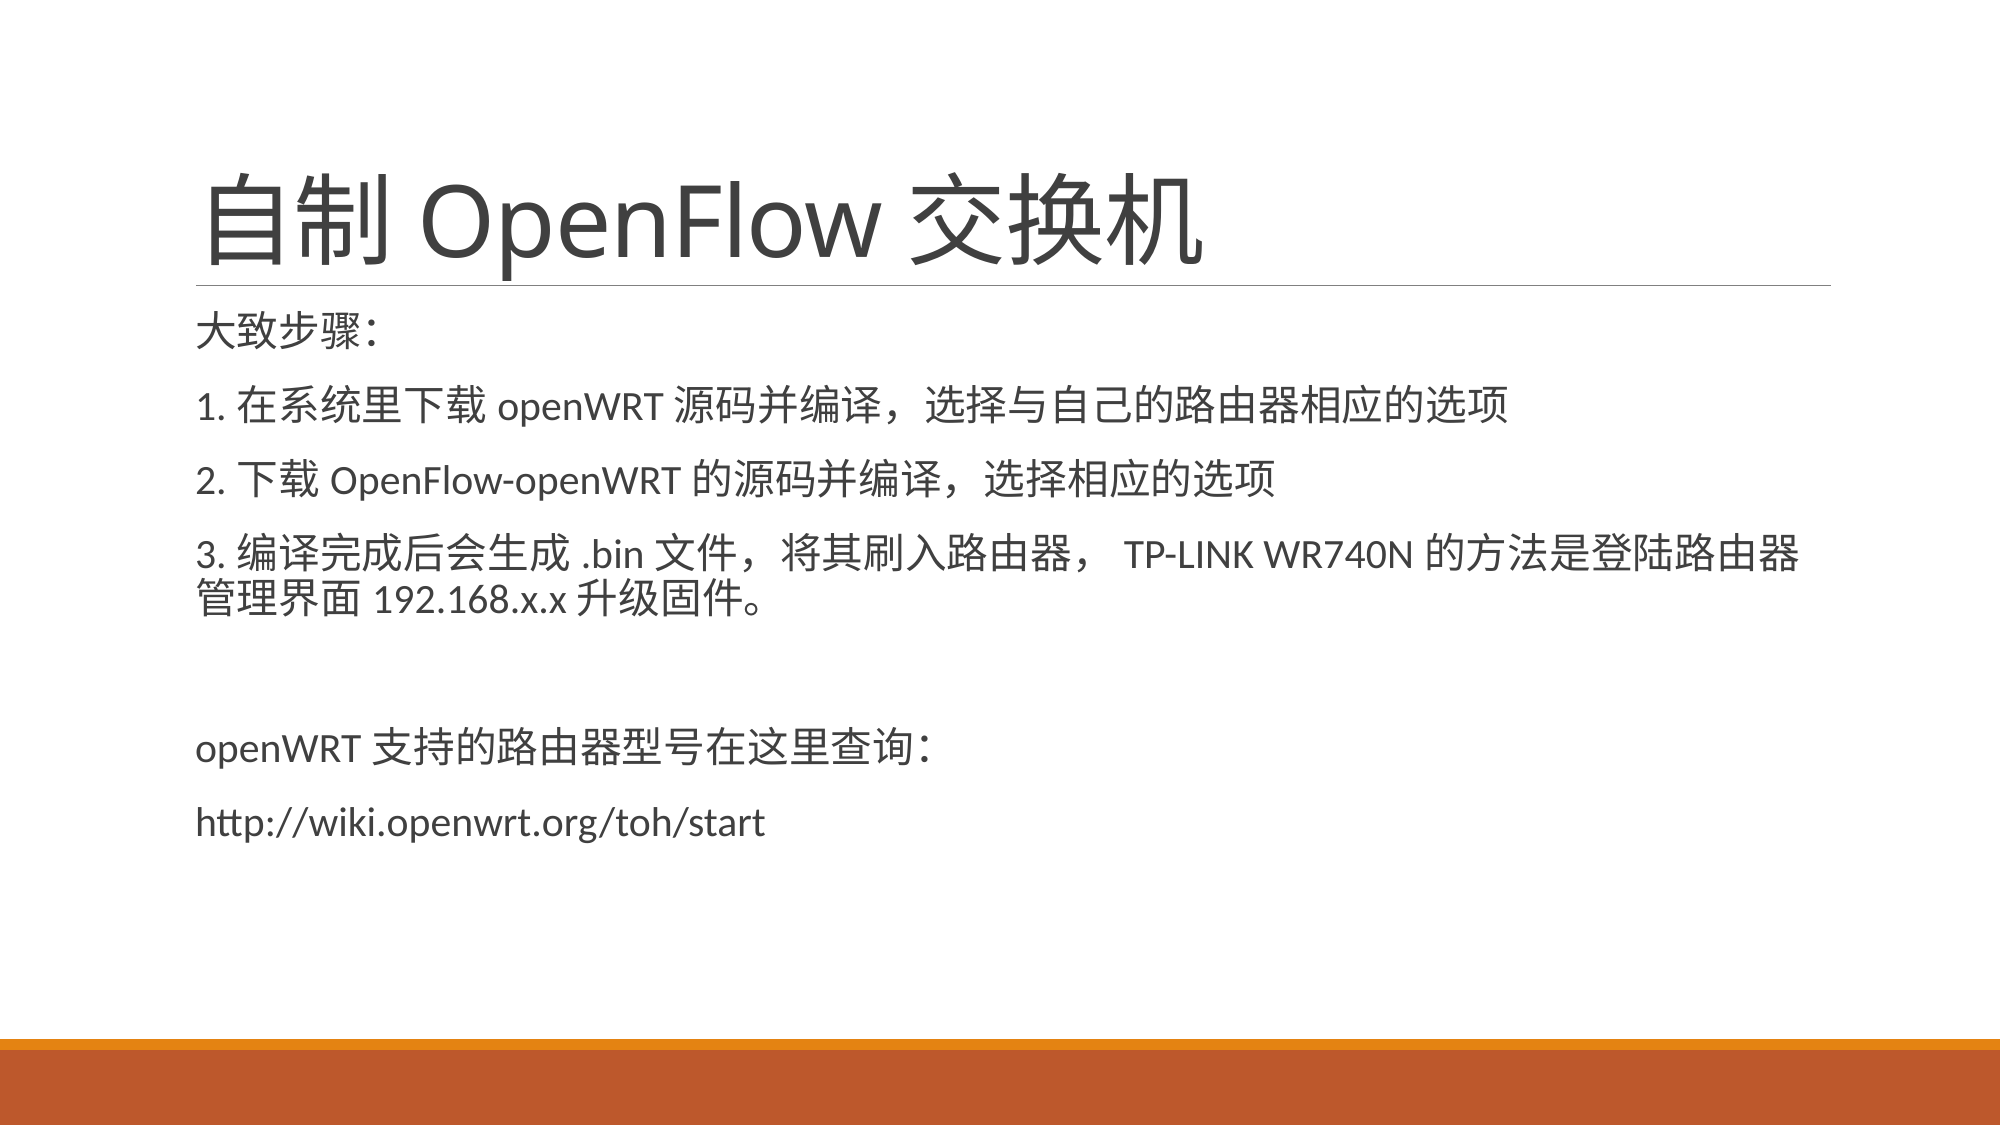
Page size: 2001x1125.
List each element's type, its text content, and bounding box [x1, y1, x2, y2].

title 自制OpenFlow交换机 [180, 47, 1830, 285]
list 大致步骤： 1.在系统里下载openWRT源码并编译，选择与自己的路由器相应的选项 2.下载OpenFlow-openWRT的源码并编译，选择相应的选项 3.编译完成后会生成.bin文件，将其刷入路由器，TP-LINK WR740N的方法是登陆路由器管理界面192.168.x.x升级固件。 openWRT支持的路由器型号在这里查询： http://wiki.openwrt.org/toh/start [180, 302, 1830, 963]
